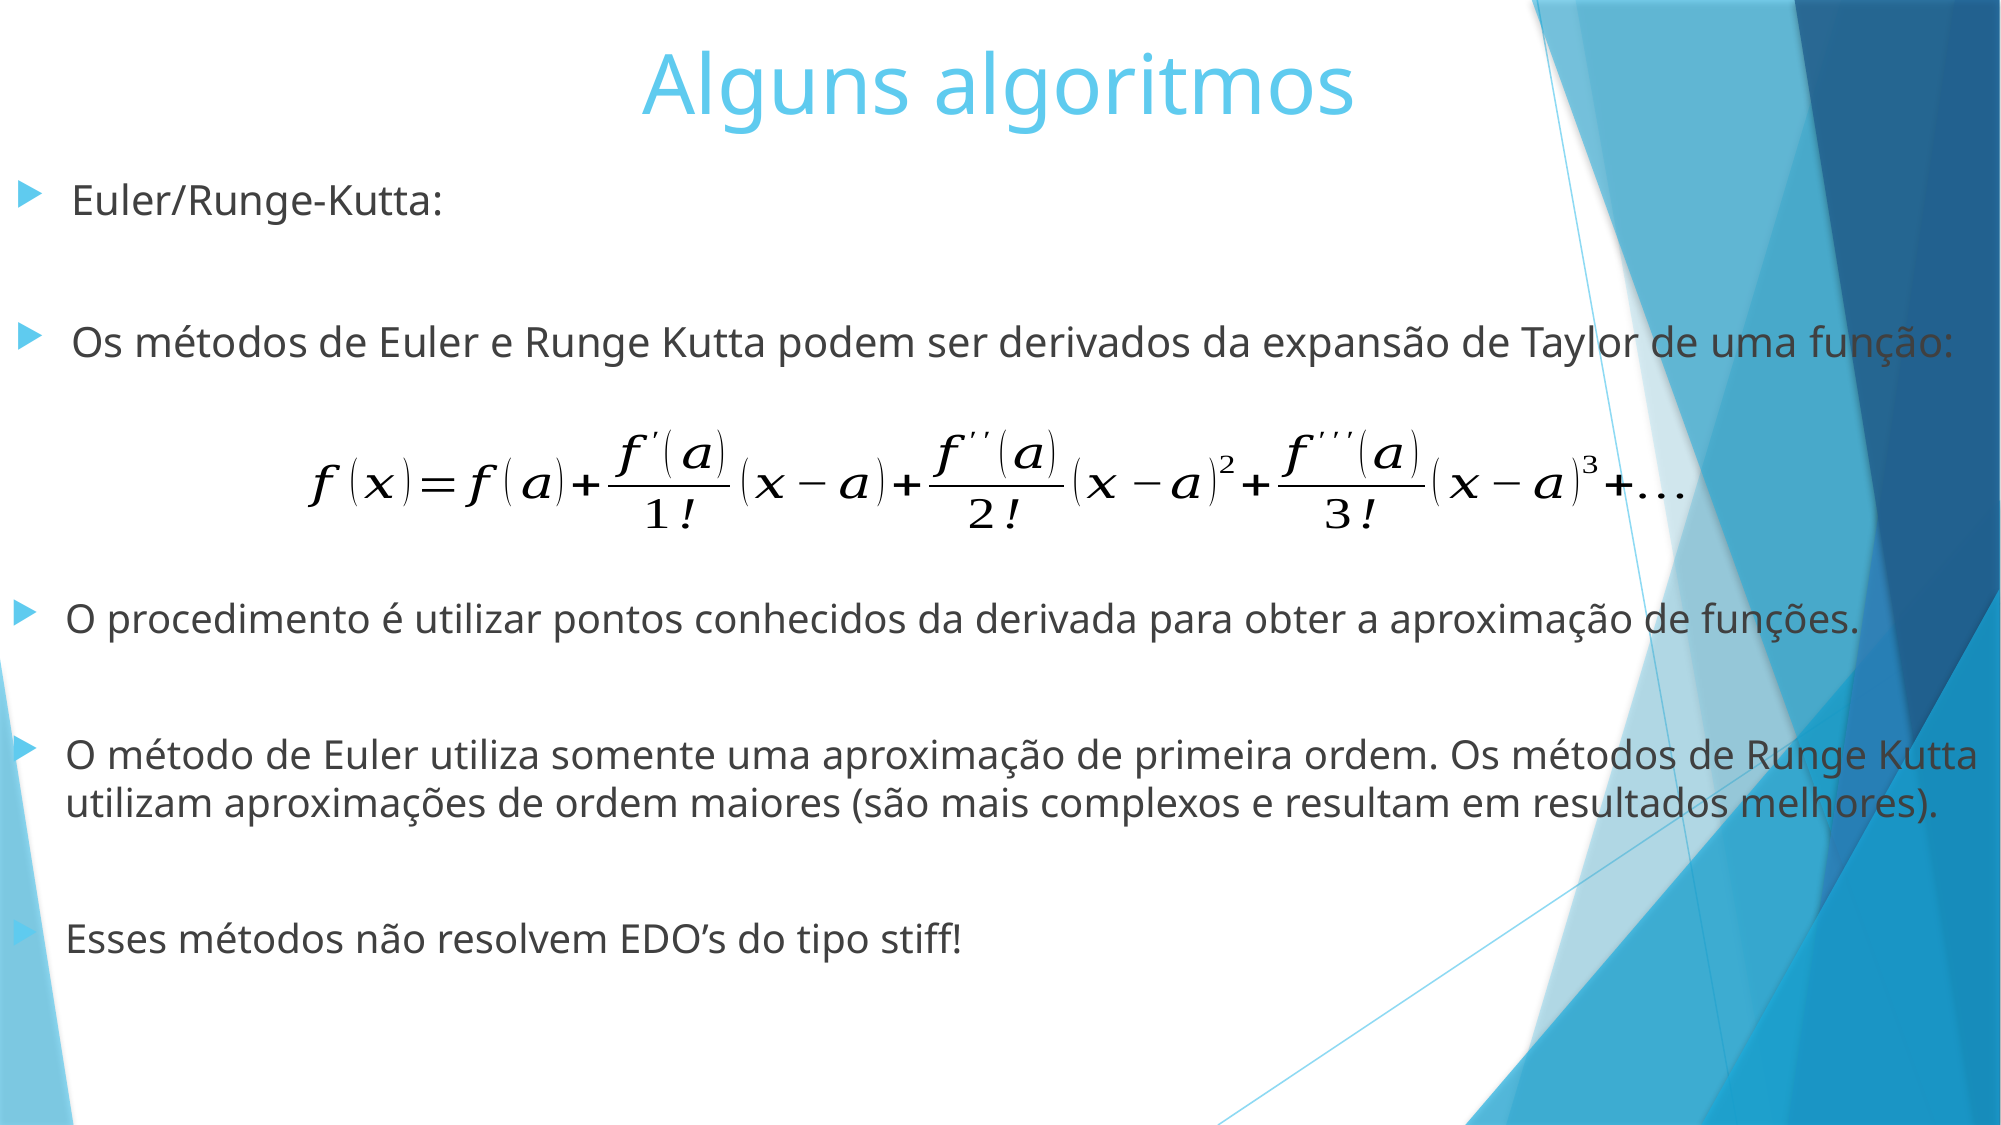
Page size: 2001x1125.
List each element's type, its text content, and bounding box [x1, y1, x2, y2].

text_box O procedimento é utilizar pontos conhecidos da derivada para obter a aproximação de funções. O método de Euler utiliza somente uma aproximação de primeira ordem. Os métodos de Runge Kutta utilizam aproximações de ordem maiores (são mais complexos e resultam em resultados melhores). Esses métodos não resolvem EDO’s do tipo stiff! [0, 586, 1996, 1014]
list Euler/Runge-Kutta: Os métodos de Euler e Runge Kutta podem ser derivados da expansão de Taylor de uma função: [0, 165, 2000, 403]
title Alguns algoritmos [0, 24, 2000, 165]
